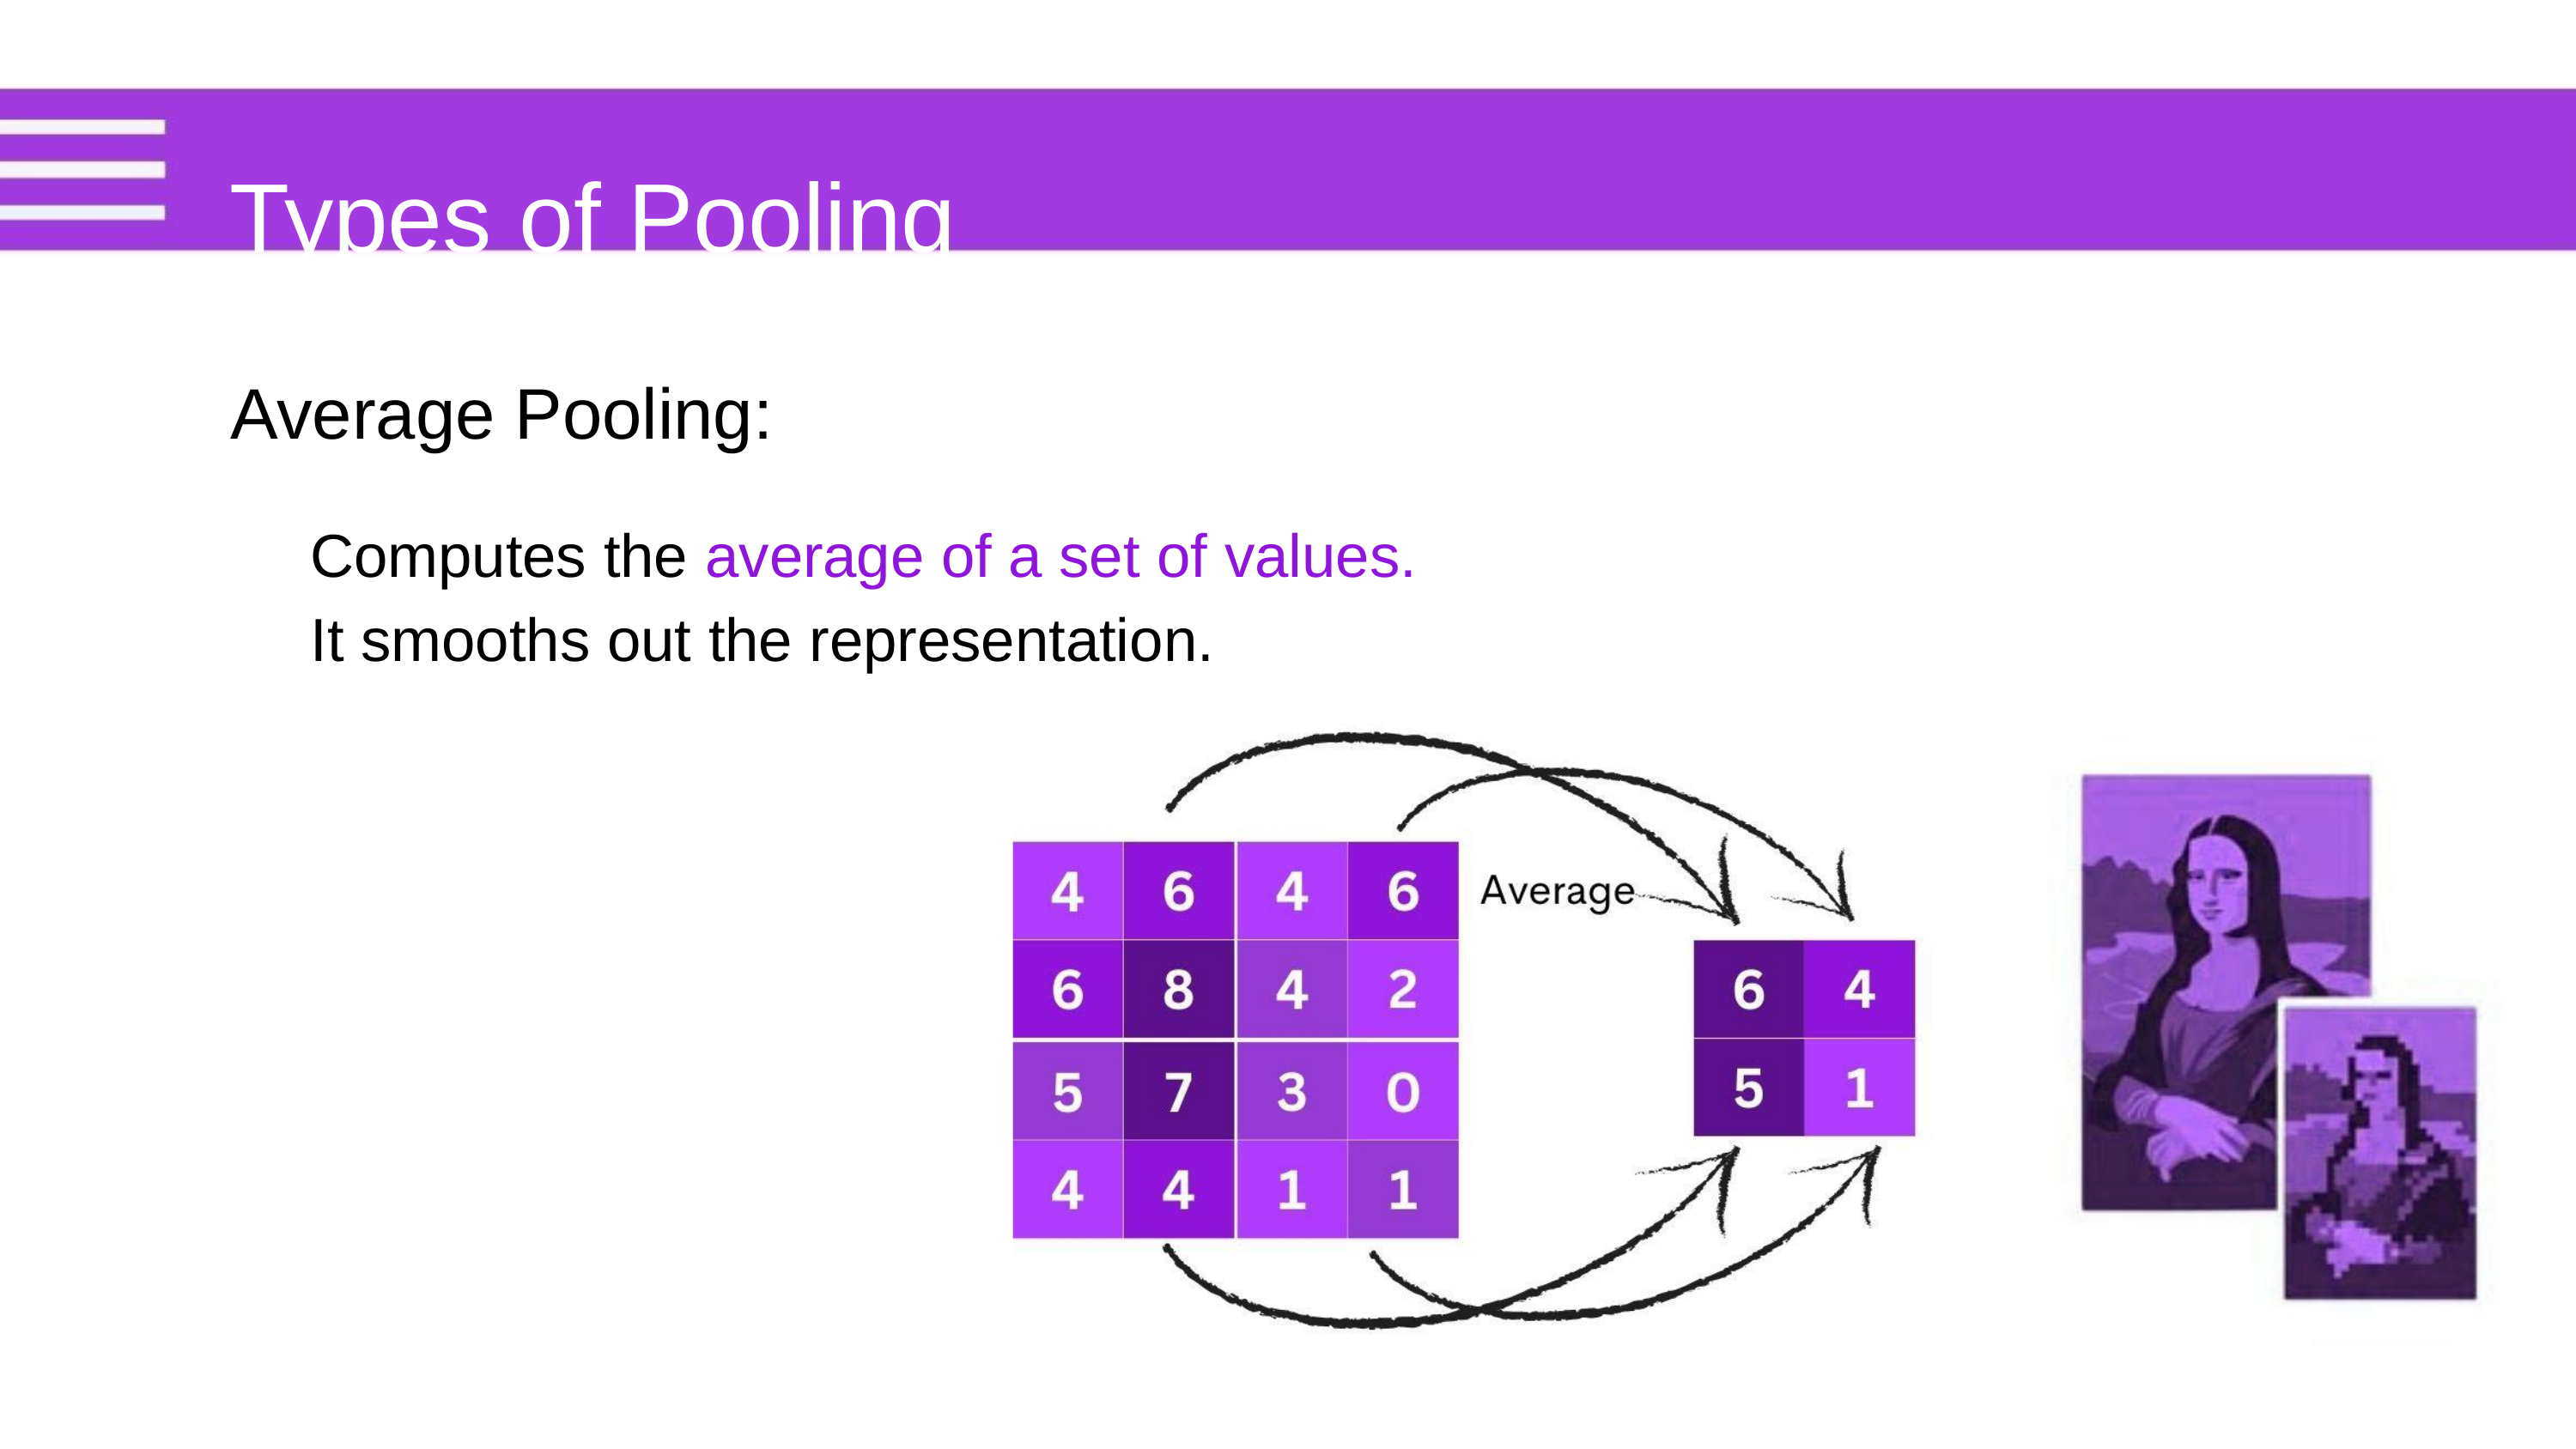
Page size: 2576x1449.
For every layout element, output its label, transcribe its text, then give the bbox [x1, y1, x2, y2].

text_box Average Pooling: [230, 343, 891, 565]
text_box Types of Pooling [149, 107, 1036, 273]
text_box [1012, 724, 2522, 1360]
text_box Computes the average of a set of values. It smooths out the representation. [310, 504, 1463, 759]
text_box [0, 0, 2576, 1449]
